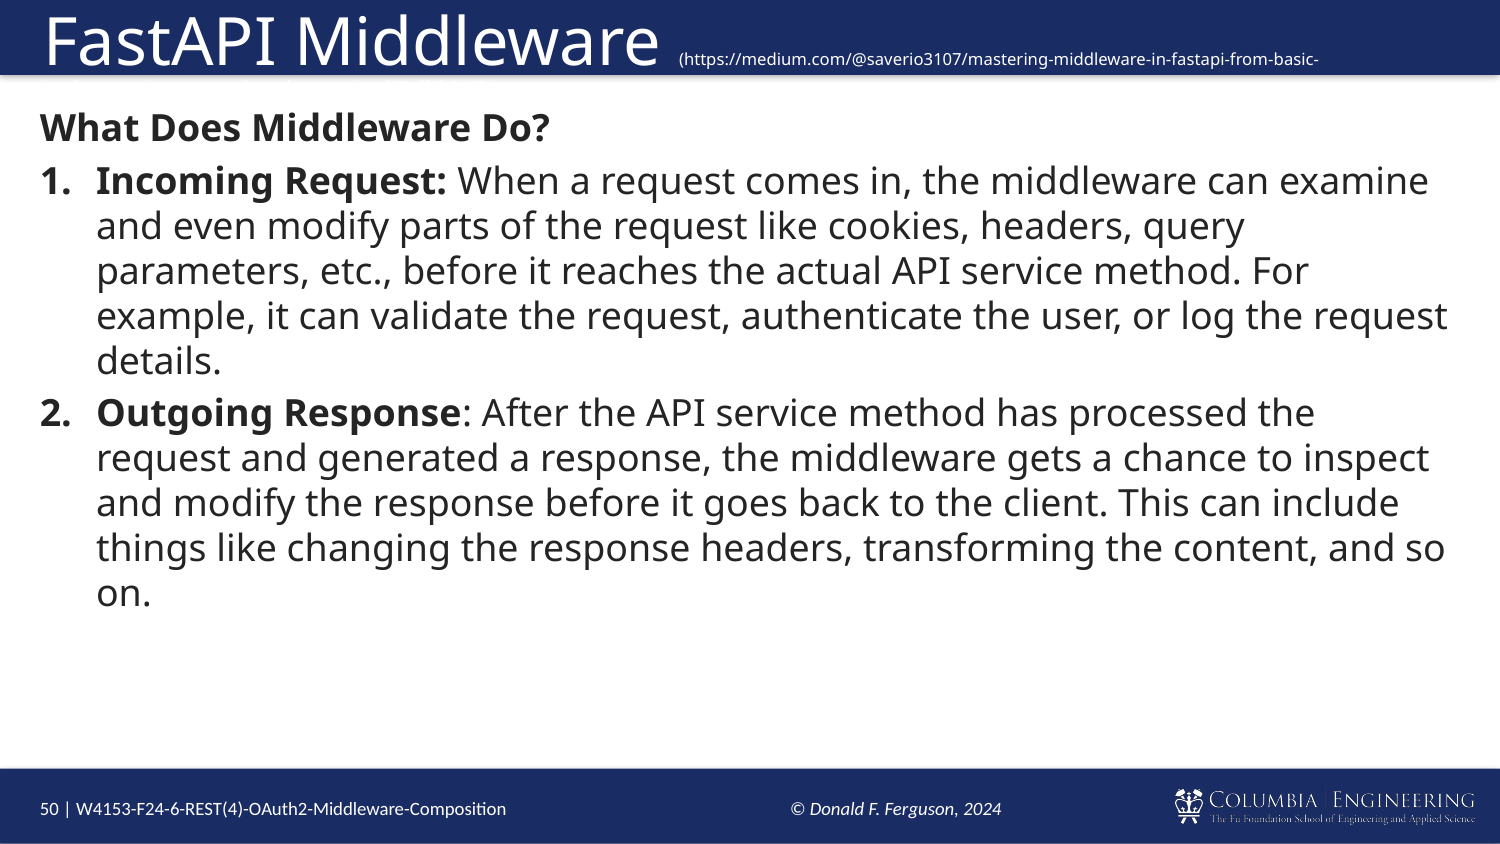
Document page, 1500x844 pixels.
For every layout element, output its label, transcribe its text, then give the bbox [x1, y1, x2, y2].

title FastAPI Middleware (https://medium.com/@saverio3107/mastering-middleware-in-fastapi-from-basic-implementation-to-route-based-strategies-d62eff6b5463) [28, 0, 1450, 73]
list What Does Middleware Do? Incoming Request: When a request comes in, the middleware can examine and even modify parts of the request like cookies, headers, query parameters, etc., before it reaches the actual API service method. For example, it can validate the request, authenticate the user, or log the request details. Outgoing Response: After the API service method has processed the request and generated a response, the middleware gets a chance to inspect and modify the response before it goes back to the client. This can include things like changing the response headers, transforming the content, and so on. [24, 96, 1475, 760]
